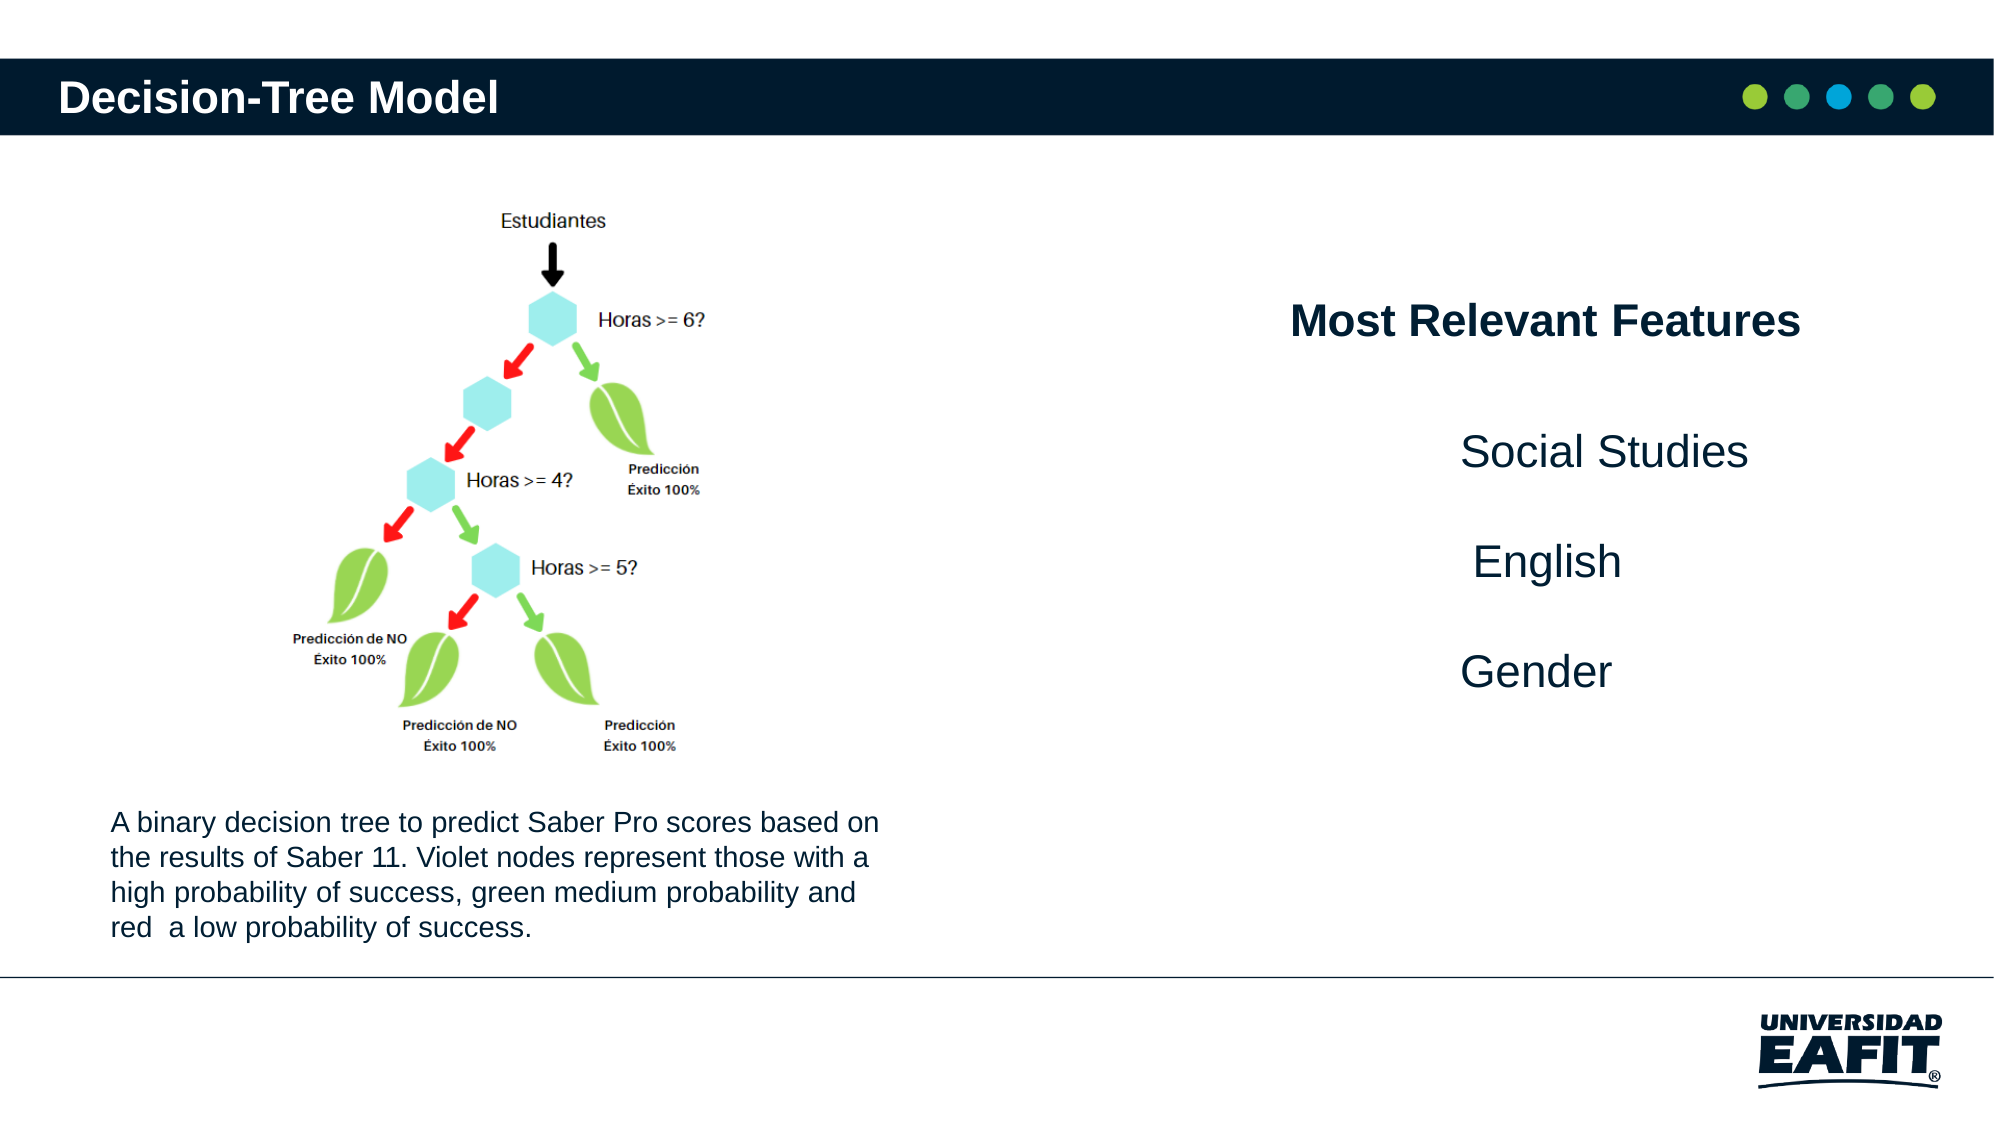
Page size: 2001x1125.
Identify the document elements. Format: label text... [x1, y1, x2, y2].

text_box Decision-Tree Model [56, 65, 506, 123]
picture [198, 178, 813, 783]
text_box [0, 0, 1994, 1125]
text_box A binary decision tree to predict Saber Pro scores based on the results of Saber 11. Violet nodes represent those with a high probability of success, green medium probability and red a low probability of success. [108, 801, 902, 944]
text_box Most Relevant Features Social Studies English Gender [1287, 289, 1807, 697]
